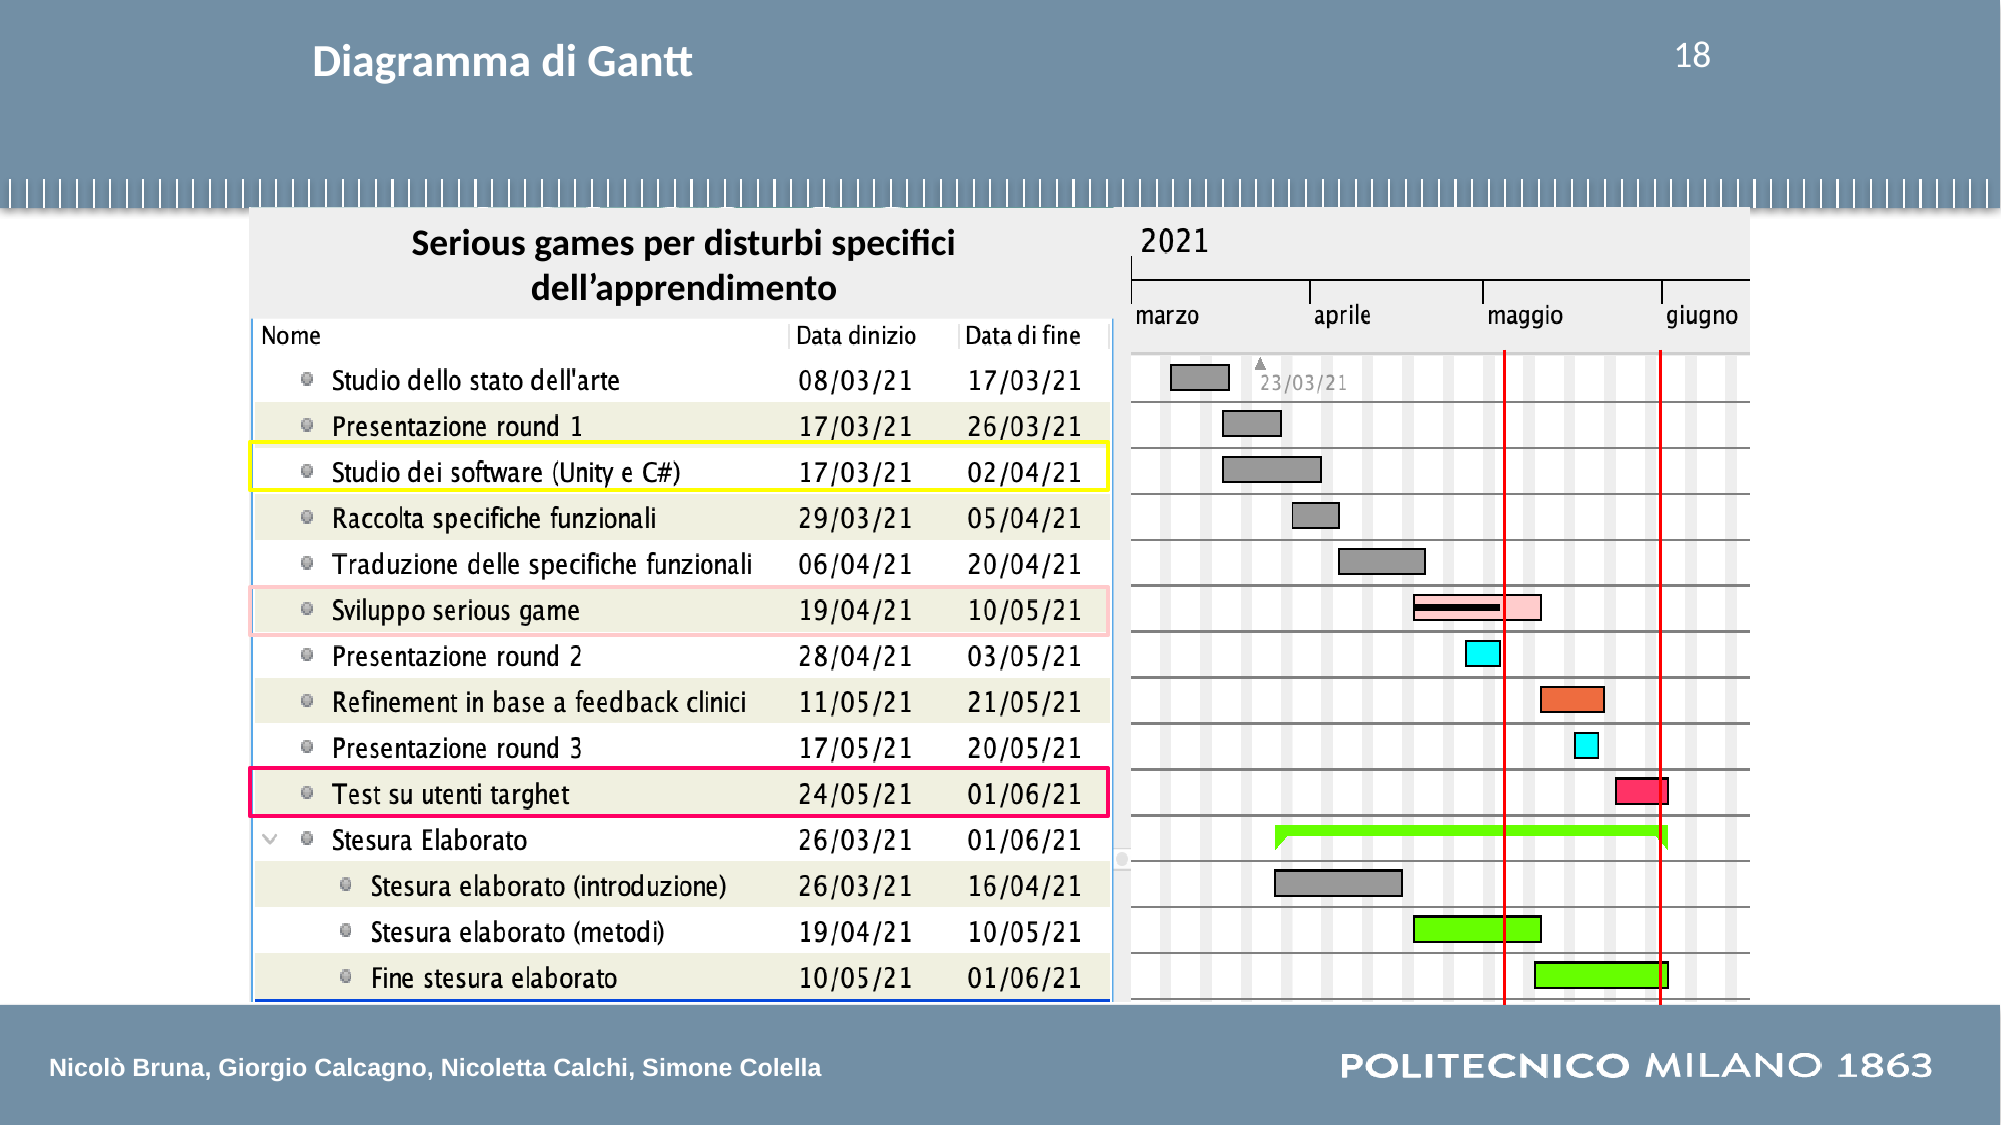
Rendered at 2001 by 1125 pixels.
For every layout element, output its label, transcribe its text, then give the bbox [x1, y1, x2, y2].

text_box Diagramma di Gantt [297, 22, 1705, 161]
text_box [249, 207, 1751, 1002]
slide_number 18 [1658, 22, 1747, 83]
picture [1333, 1041, 1942, 1089]
